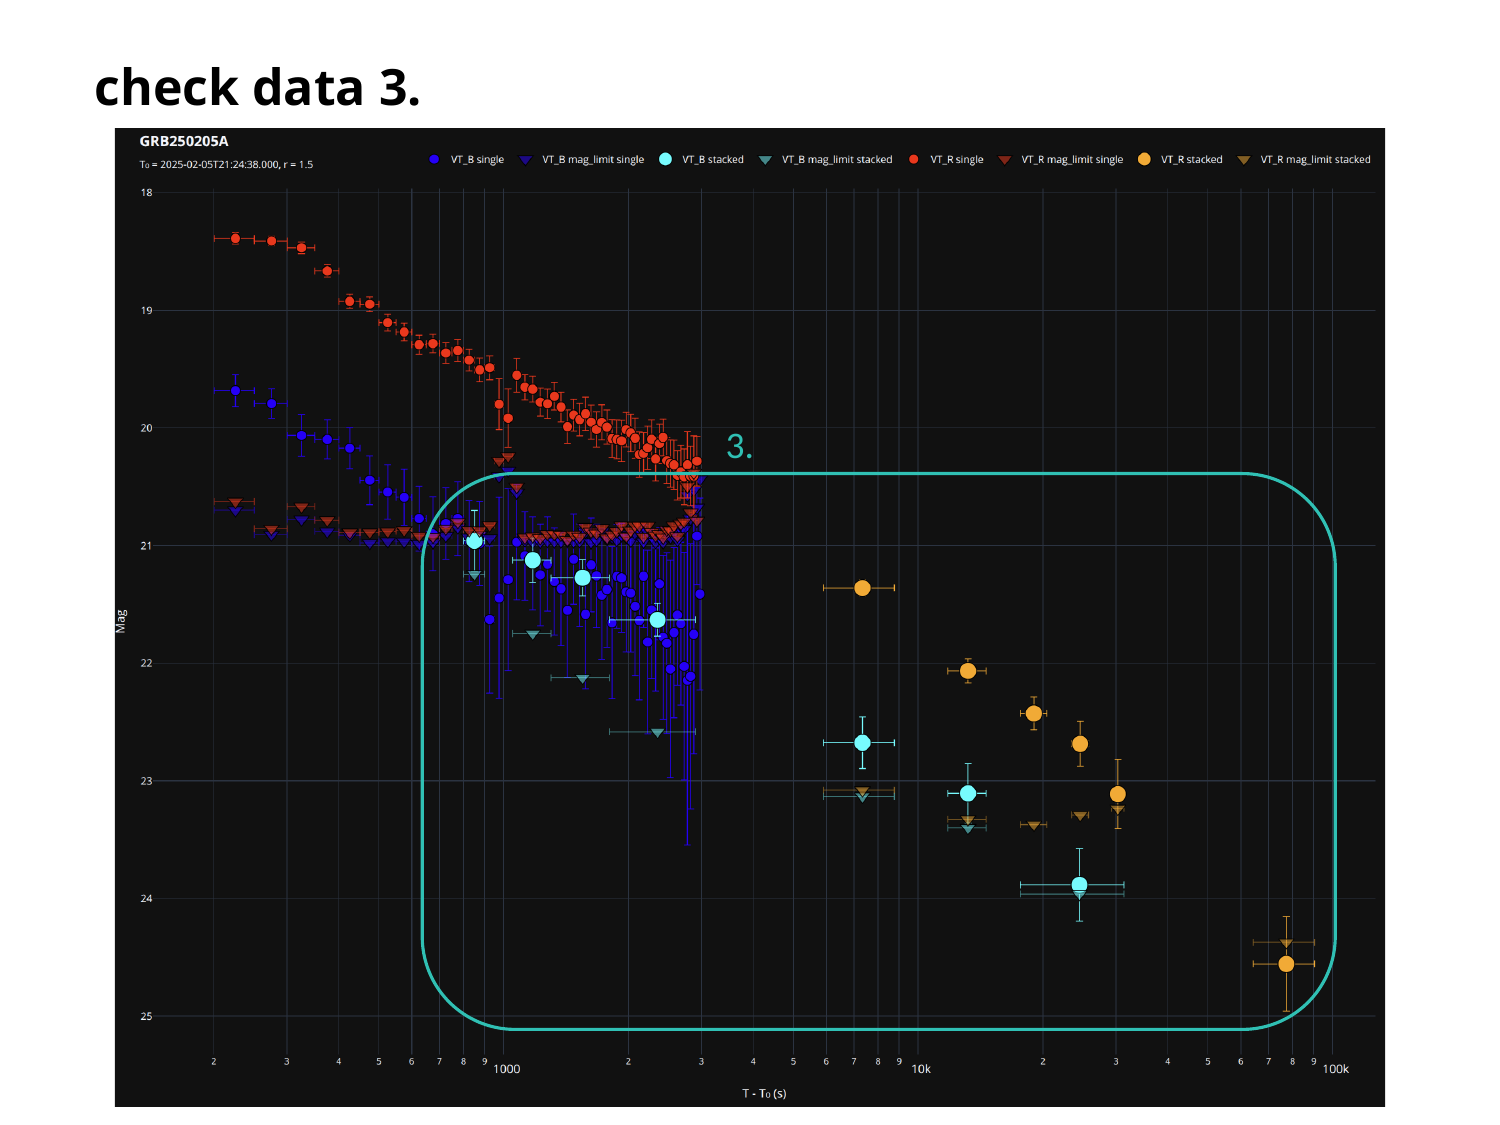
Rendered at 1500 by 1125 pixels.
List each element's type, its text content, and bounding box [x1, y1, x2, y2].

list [114, 127, 1386, 1108]
title check data 3. [79, 42, 1374, 129]
